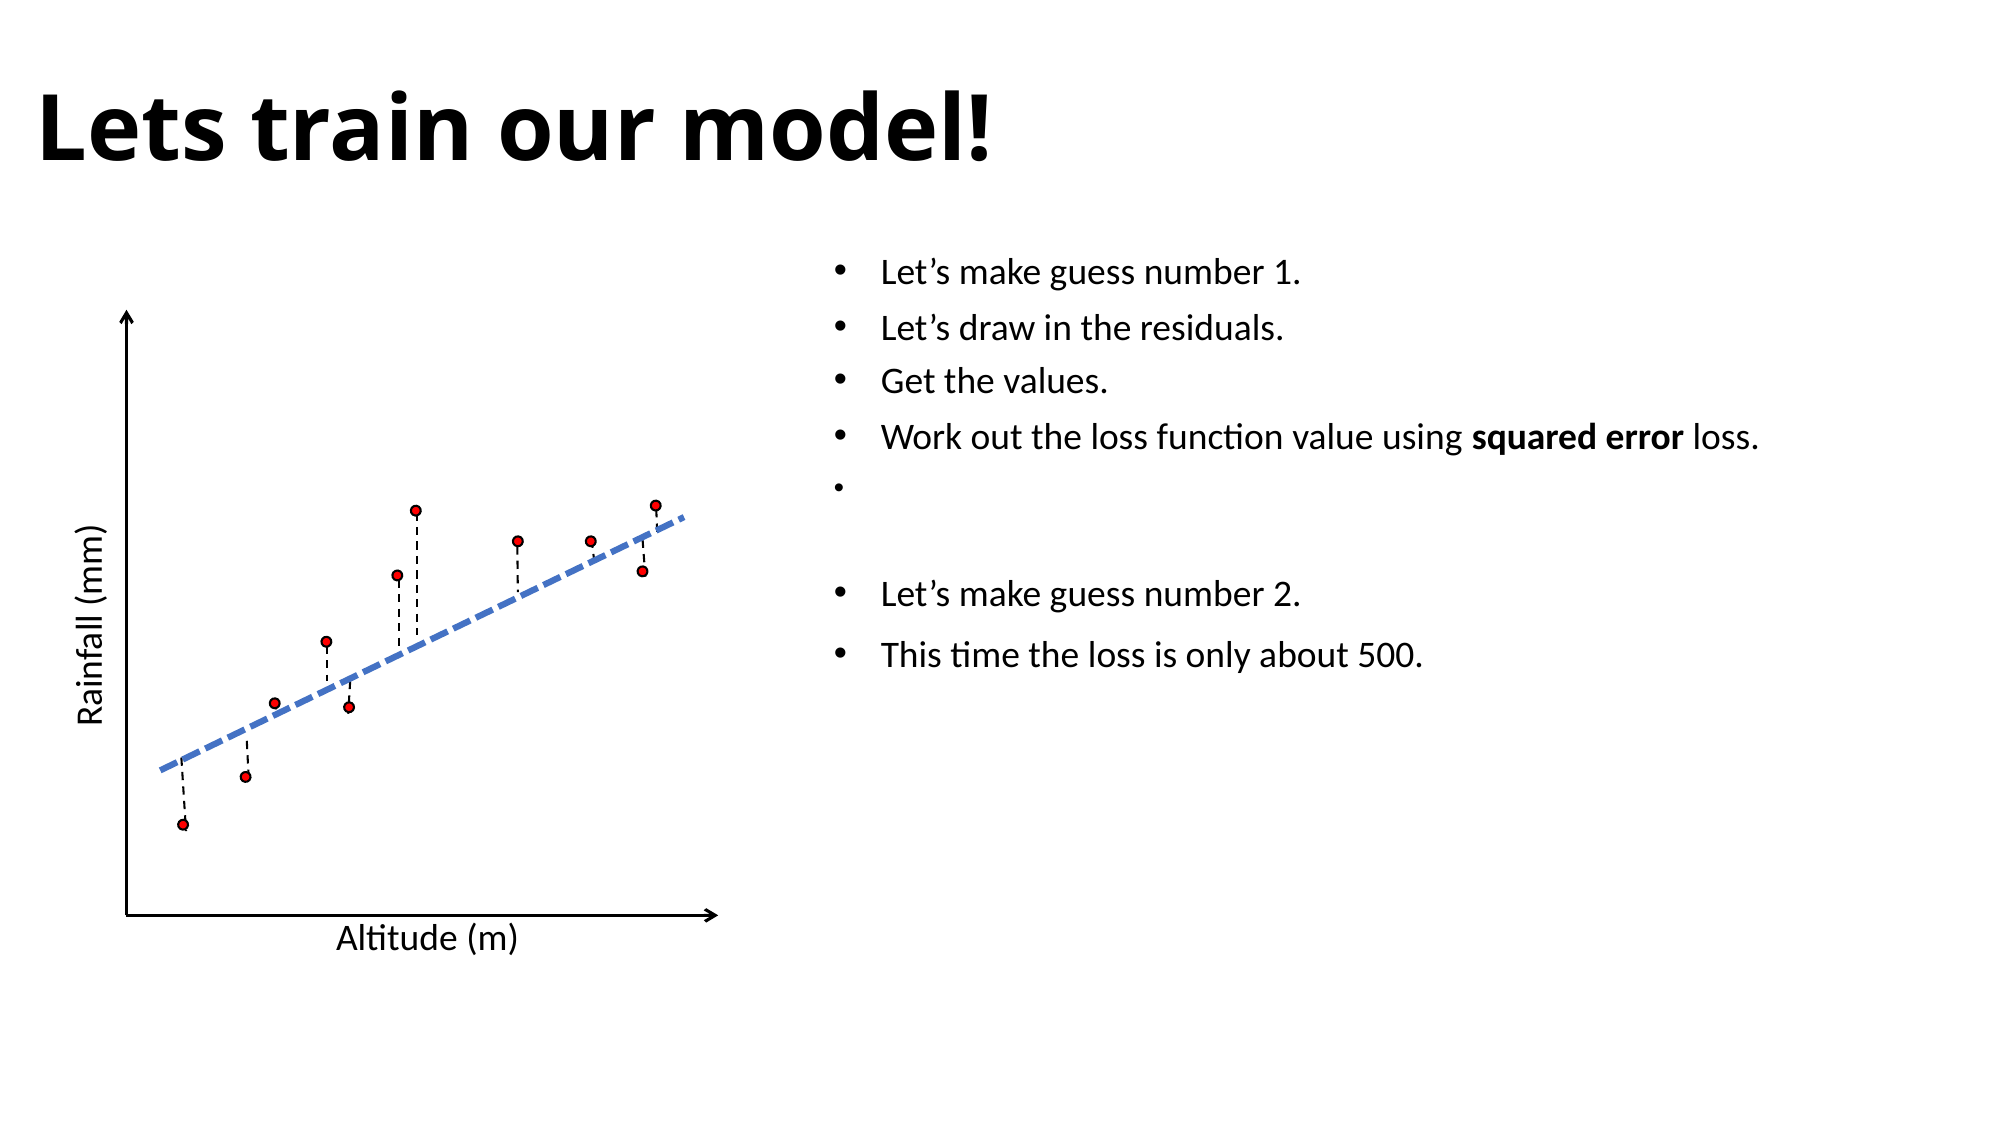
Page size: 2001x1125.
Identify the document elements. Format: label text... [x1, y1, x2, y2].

text_box Let’s draw in the residuals. [819, 295, 1895, 348]
text_box Let’s make guess number 1. [819, 239, 1895, 295]
text_box Get the values. [819, 348, 1895, 404]
text_box Work out the loss function value using squared error loss. [819, 404, 1895, 465]
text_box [57, 309, 719, 967]
text_box Lets train our model! [20, 22, 1746, 240]
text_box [160, 516, 685, 771]
text_box Let’s make guess number 2. [819, 561, 1895, 622]
text_box This time the loss is only about 500. [819, 622, 1895, 682]
